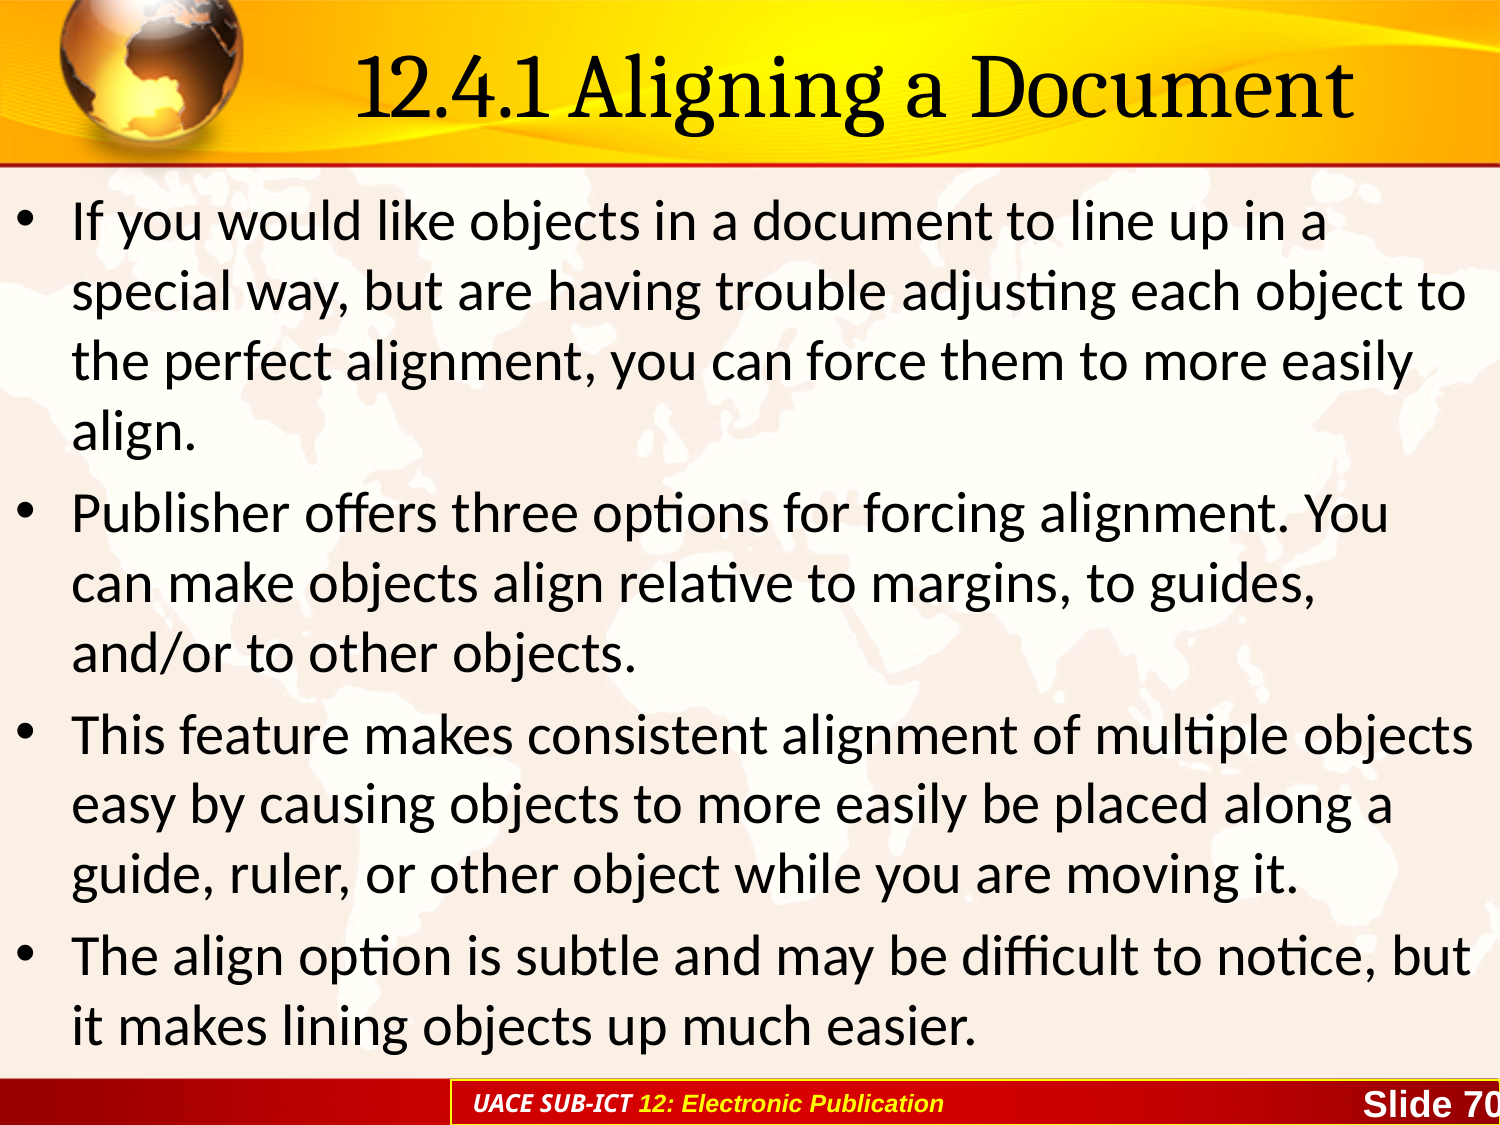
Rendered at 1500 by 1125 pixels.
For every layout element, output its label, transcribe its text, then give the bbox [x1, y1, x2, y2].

picture [1490, 1095, 1497, 1113]
title 12.4.1 Aligning a Document [212, 0, 1500, 163]
picture [0, 0, 1500, 174]
picture [452, 1081, 1499, 1124]
list If you would like objects in a document to line up in a special way, but are having trouble adjusting each object to the perfect alignment, you can force them to more easily align. Publisher offers three options for forcing alignment. You can make objects align relative to margins, to guides, and/or to other objects. This feature makes consistent alignment of multiple objects easy by causing objects to more easily be placed along a guide, ruler, or other object while you are moving it. The align option is subtle and may be difficult to notice, but it makes lining objects up much easier. [0, 174, 1500, 1081]
picture [0, 1081, 450, 1125]
